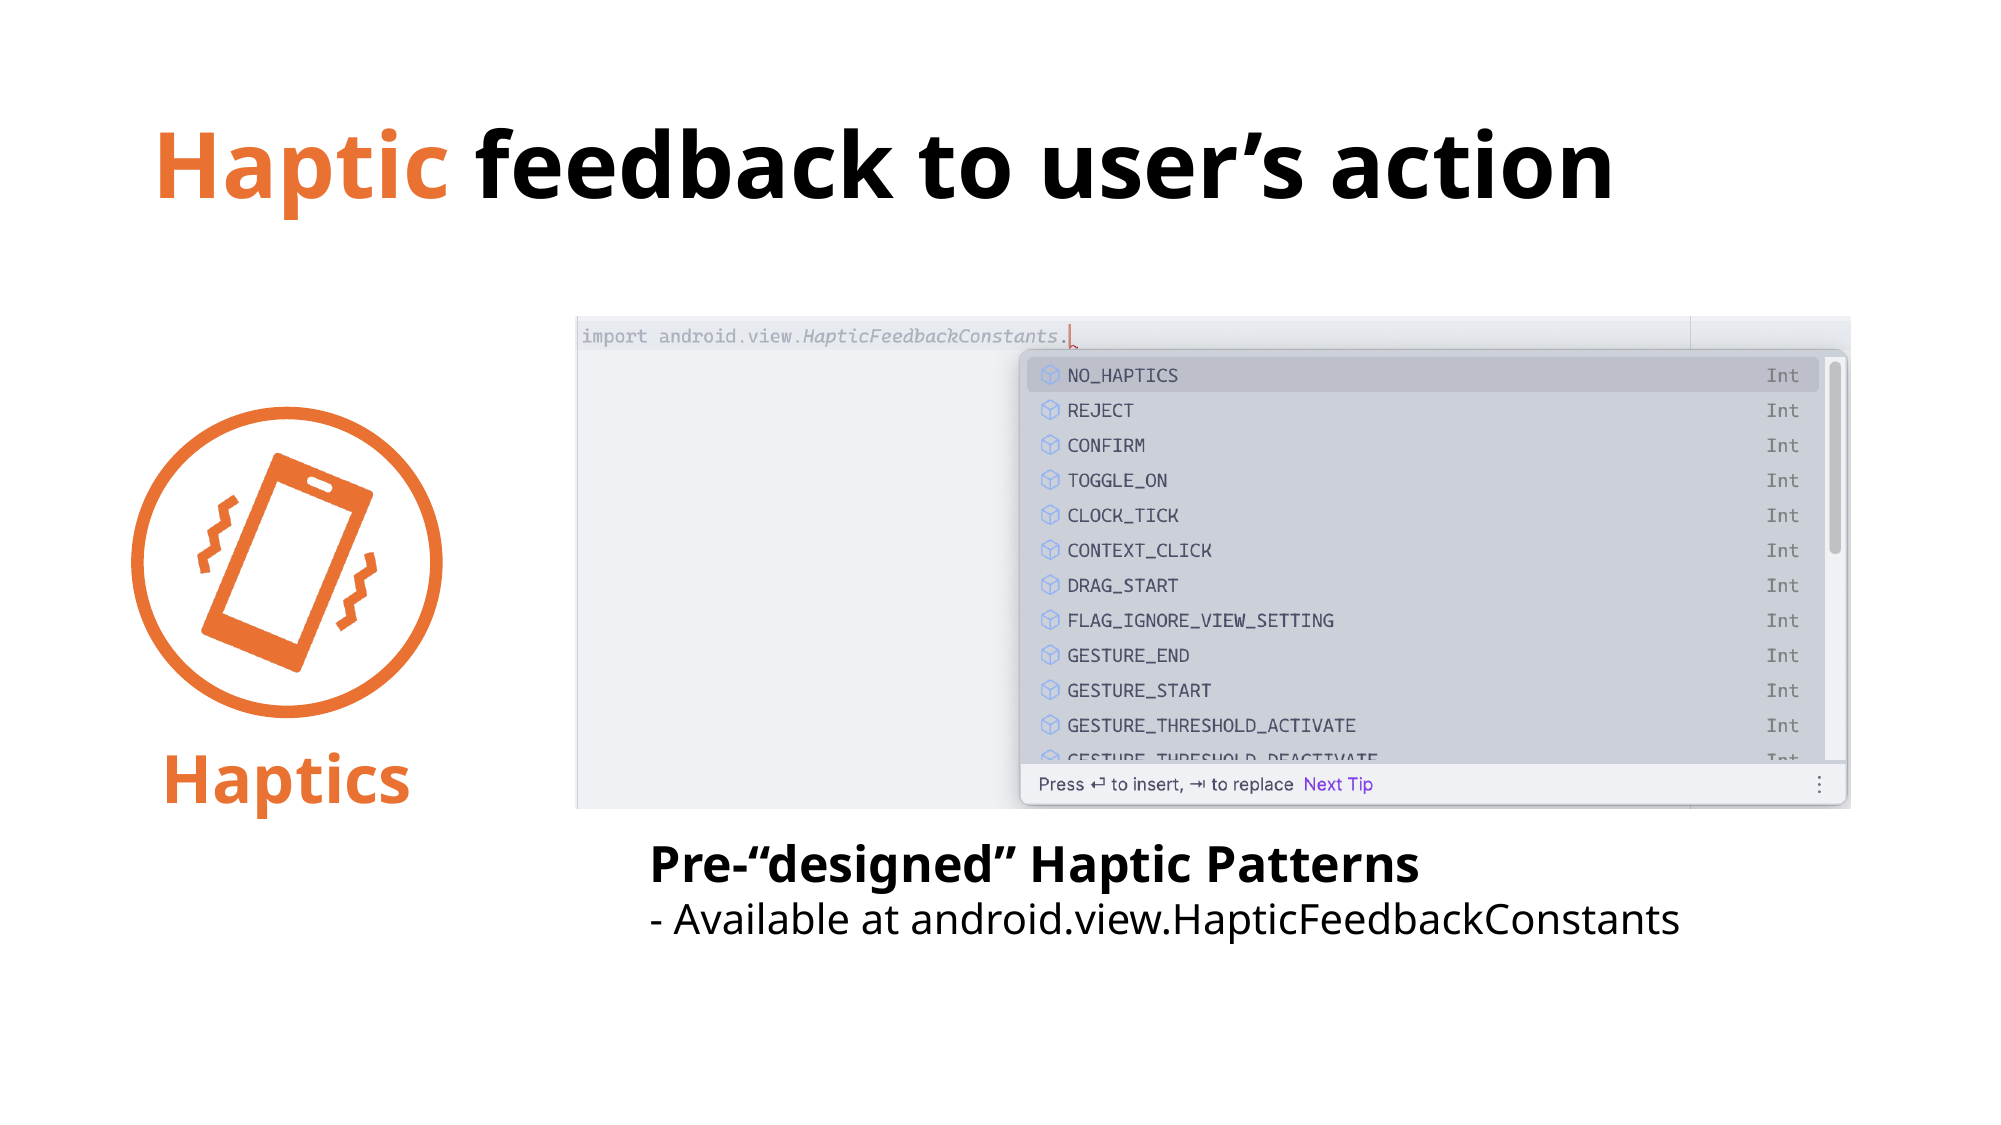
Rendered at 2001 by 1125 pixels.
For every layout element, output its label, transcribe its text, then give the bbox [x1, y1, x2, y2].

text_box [136, 412, 437, 713]
text_box Pre-“designed” Haptic Patterns - Available at android.view.HapticFeedbackConstants [634, 825, 1696, 951]
text_box Haptics [146, 729, 427, 825]
title Haptic feedback to user’s action [137, 59, 1863, 278]
picture [574, 315, 1851, 809]
